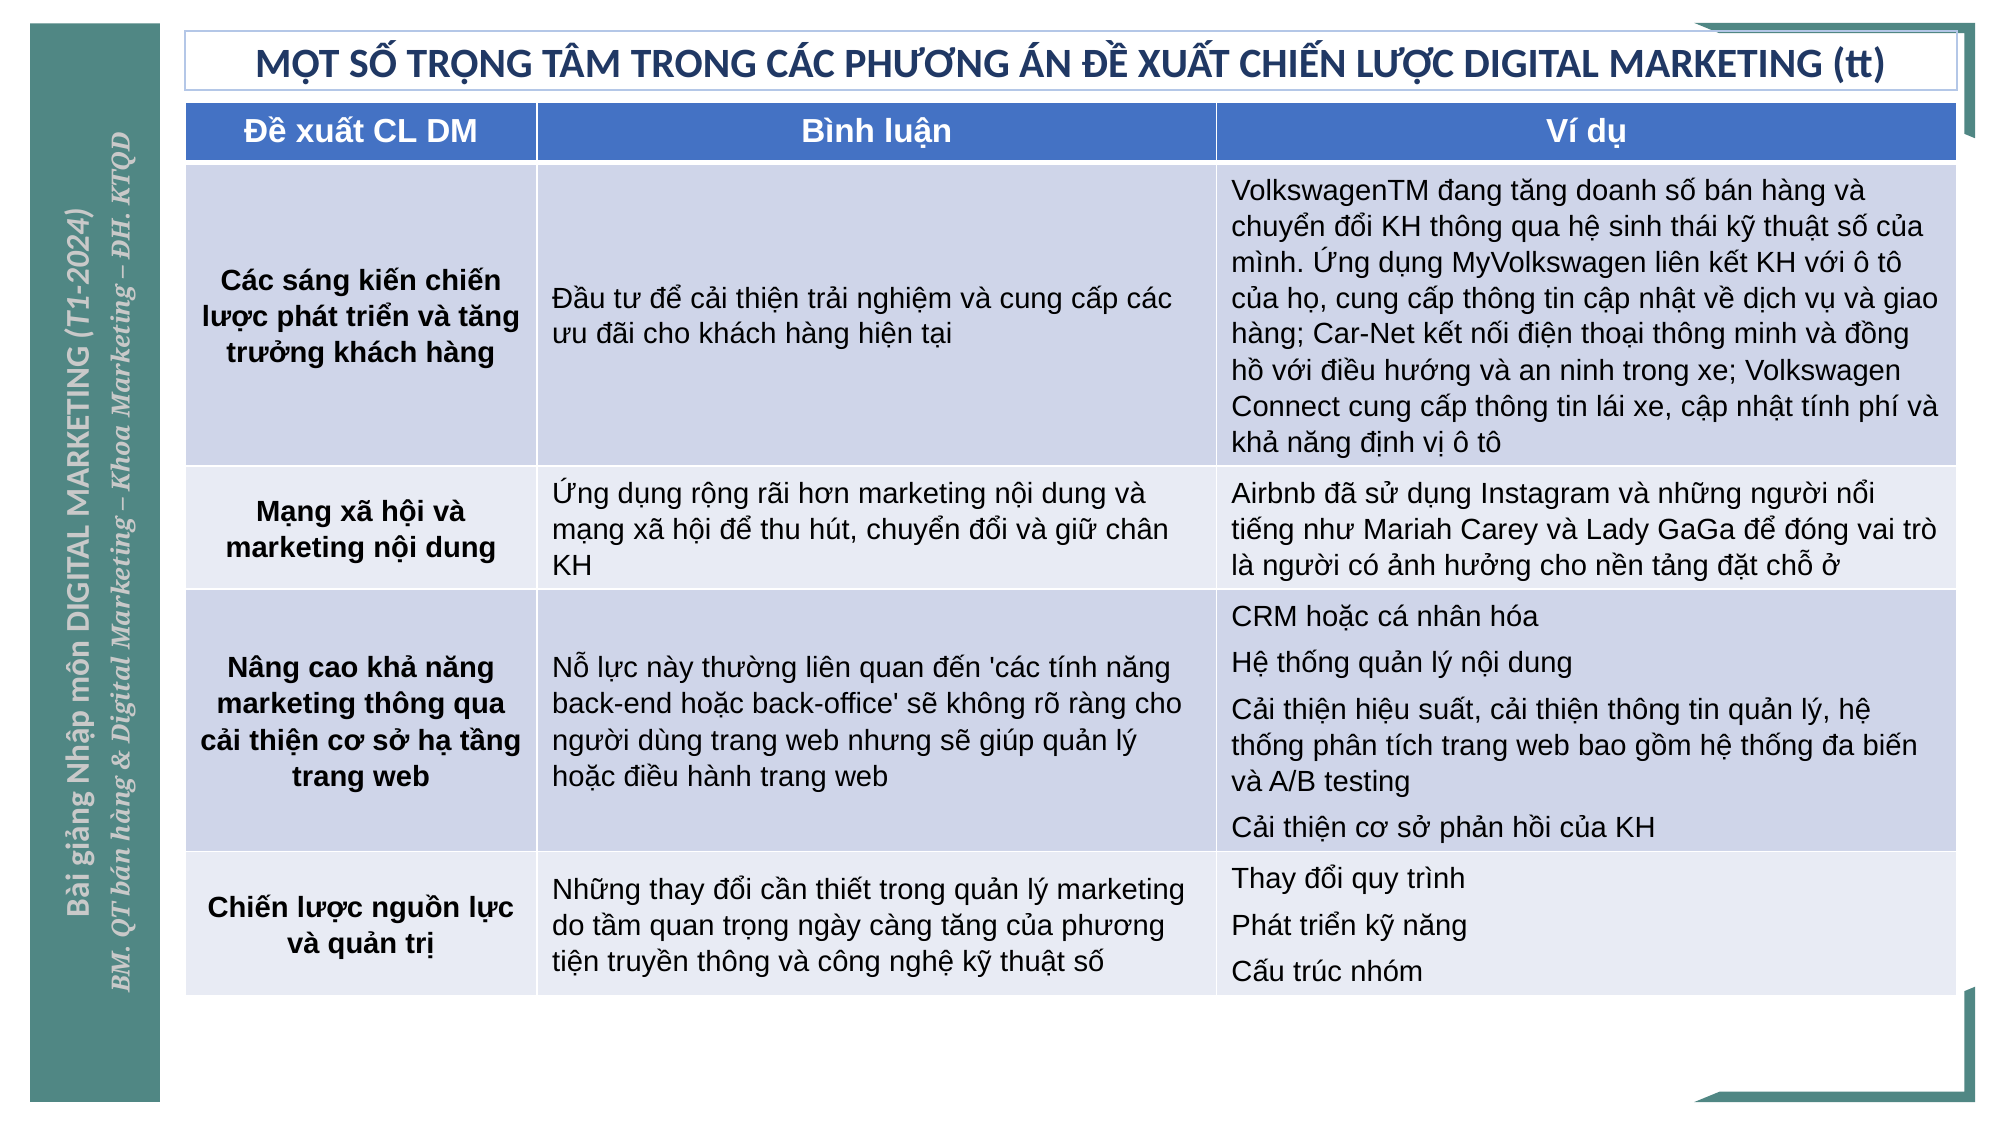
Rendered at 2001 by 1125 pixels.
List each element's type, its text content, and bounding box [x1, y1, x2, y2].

table_header Đề xuất CL DM [186, 103, 536, 160]
table_cell Thay đổi quy trình Phát triển kỹ năng Cấu trúc nhóm [1217, 852, 1956, 995]
table_cell VolkswagenTM đang tăng doanh số bán hàng và chuyển đổi KH thông qua hệ sinh thái kỹ thuật số của mình. Ứng dụng MyVolkswagen liên kết KH với ô tô của họ, cung cấp thông tin cập nhật về dịch vụ và giao hàng; Car-Net kết nối điện thoại thông minh và đồng hồ với điều hướng và an ninh trong xe; Volkswagen Connect cung cấp thông tin lái xe, cập nhật tính phí và khả năng định vị ô tô [1217, 165, 1956, 465]
table_cell Airbnb đã sử dụng Instagram và những người nổi tiếng như Mariah Carey và Lady GaGa để đóng vai trò là người có ảnh hưởng cho nền tảng đặt chỗ ở [1217, 467, 1956, 588]
table_cell Chiến lược nguồn lực và quản trị [186, 852, 536, 995]
table_cell CRM hoặc cá nhân hóa Hệ thống quản lý nội dung Cải thiện hiệu suất, cải thiện thông tin quản lý, hệ thống phân tích trang web bao gồm hệ thống đa biến và A/B testing Cải thiện cơ sở phản hồi của KH [1217, 590, 1956, 851]
table_cell Đầu tư để cải thiện trải nghiệm và cung cấp các ưu đãi cho khách hàng hiện tại [538, 165, 1216, 465]
table_header Ví dụ [1217, 103, 1956, 160]
table_cell Ứng dụng rộng rãi hơn marketing nội dung và mạng xã hội để thu hút, chuyển đổi và giữ chân KH [538, 467, 1216, 588]
table_cell Các sáng kiến chiến lược phát triển và tăng trưởng khách hàng [186, 165, 536, 465]
text_box MỘT SỐ TRỌNG TÂM TRONG CÁC PHƯƠNG ÁN ĐỀ XUẤT CHIẾN LƯỢC DIGITAL MARKETING (tt) [184, 30, 1958, 91]
table_cell Những thay đổi cần thiết trong quản lý marketing do tầm quan trọng ngày càng tăng của phương tiện truyền thông và công nghệ kỹ thuật số [538, 852, 1216, 995]
table_header Bình luận [538, 103, 1216, 160]
table_cell Mạng xã hội và marketing nội dung [186, 467, 536, 588]
table_cell Nỗ lực này thường liên quan đến 'các tính năng back-end hoặc back-office' sẽ không rõ ràng cho người dùng trang web nhưng sẽ giúp quản lý hoặc điều hành trang web [538, 590, 1216, 851]
table_cell Nâng cao khả năng marketing thông qua cải thiện cơ sở hạ tầng trang web [186, 590, 536, 851]
